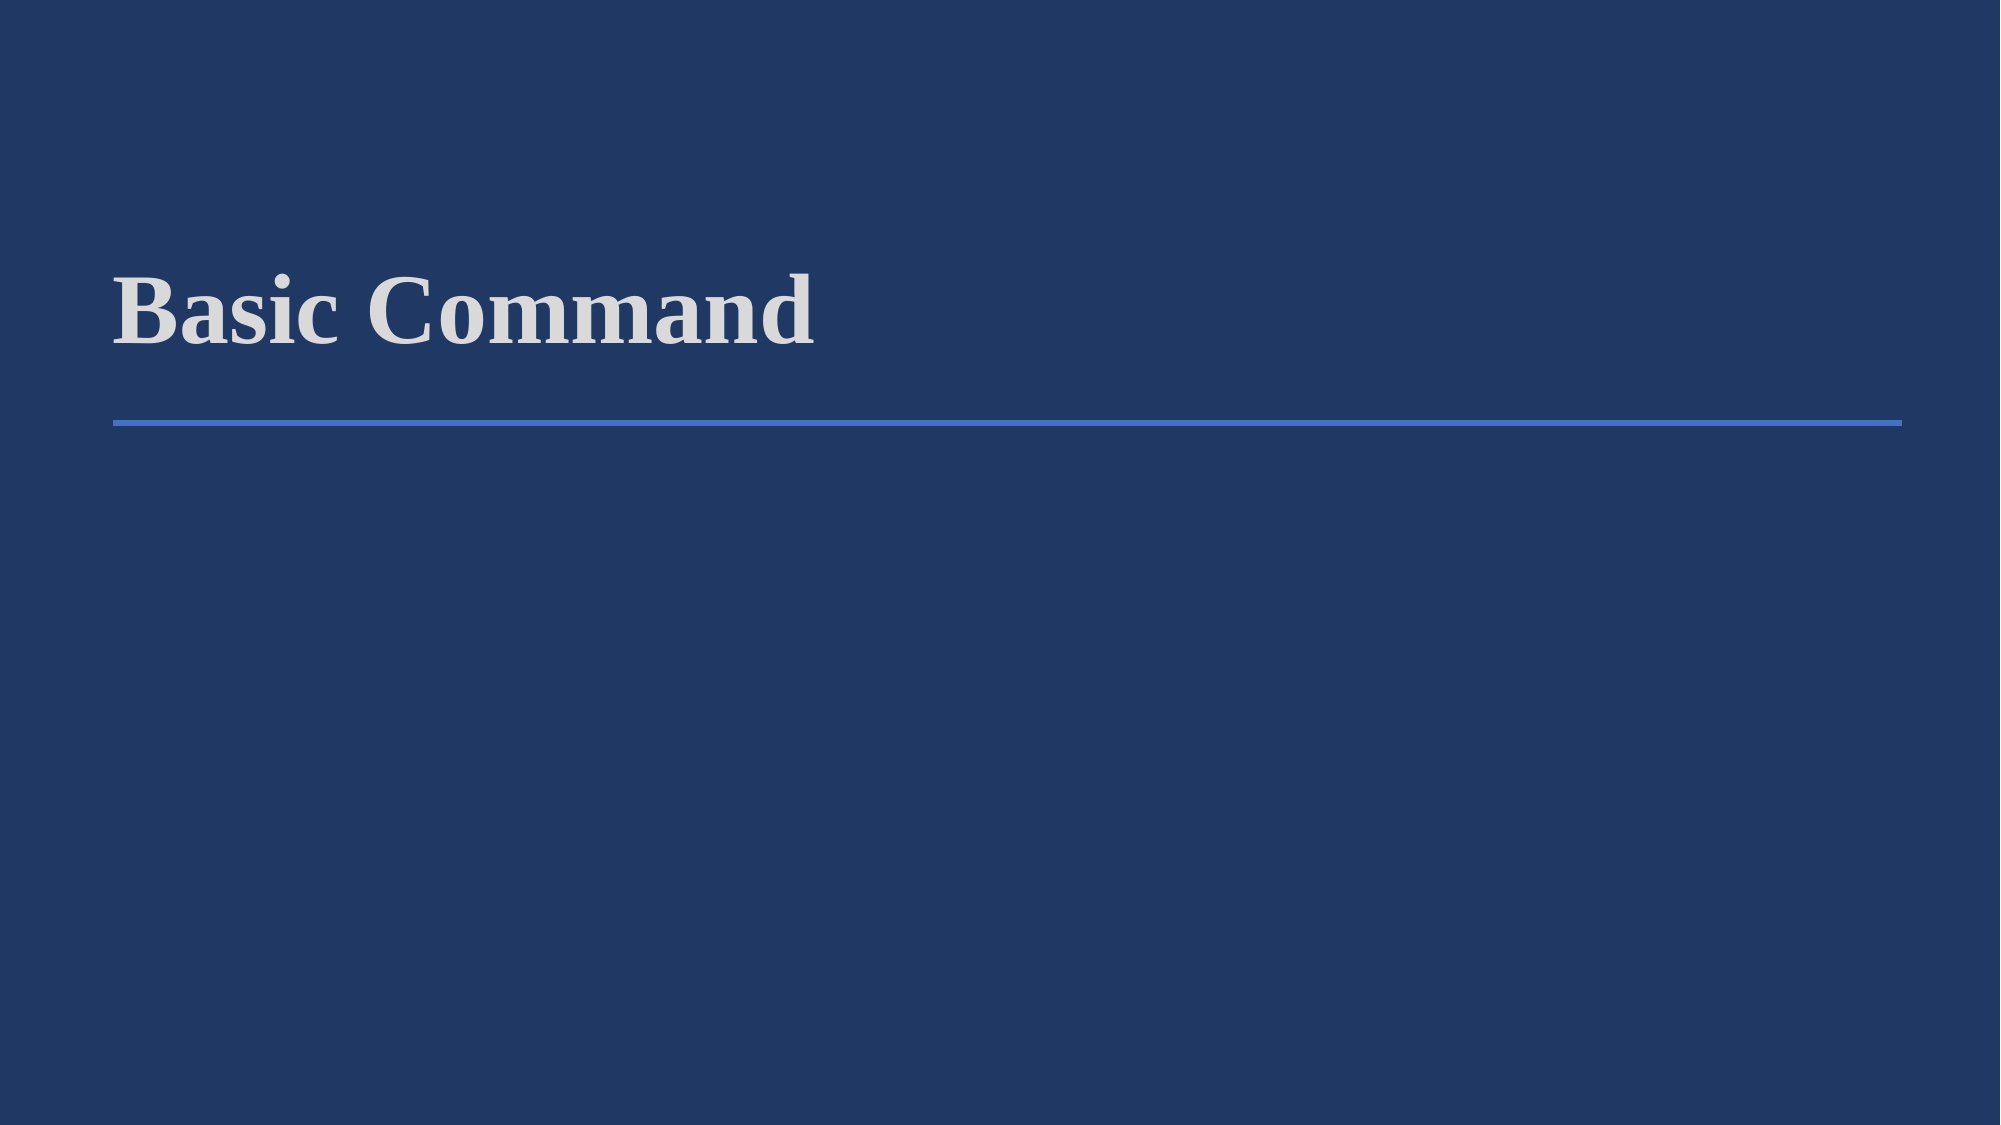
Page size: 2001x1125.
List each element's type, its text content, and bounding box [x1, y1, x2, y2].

title Basic Command [112, 255, 1990, 446]
